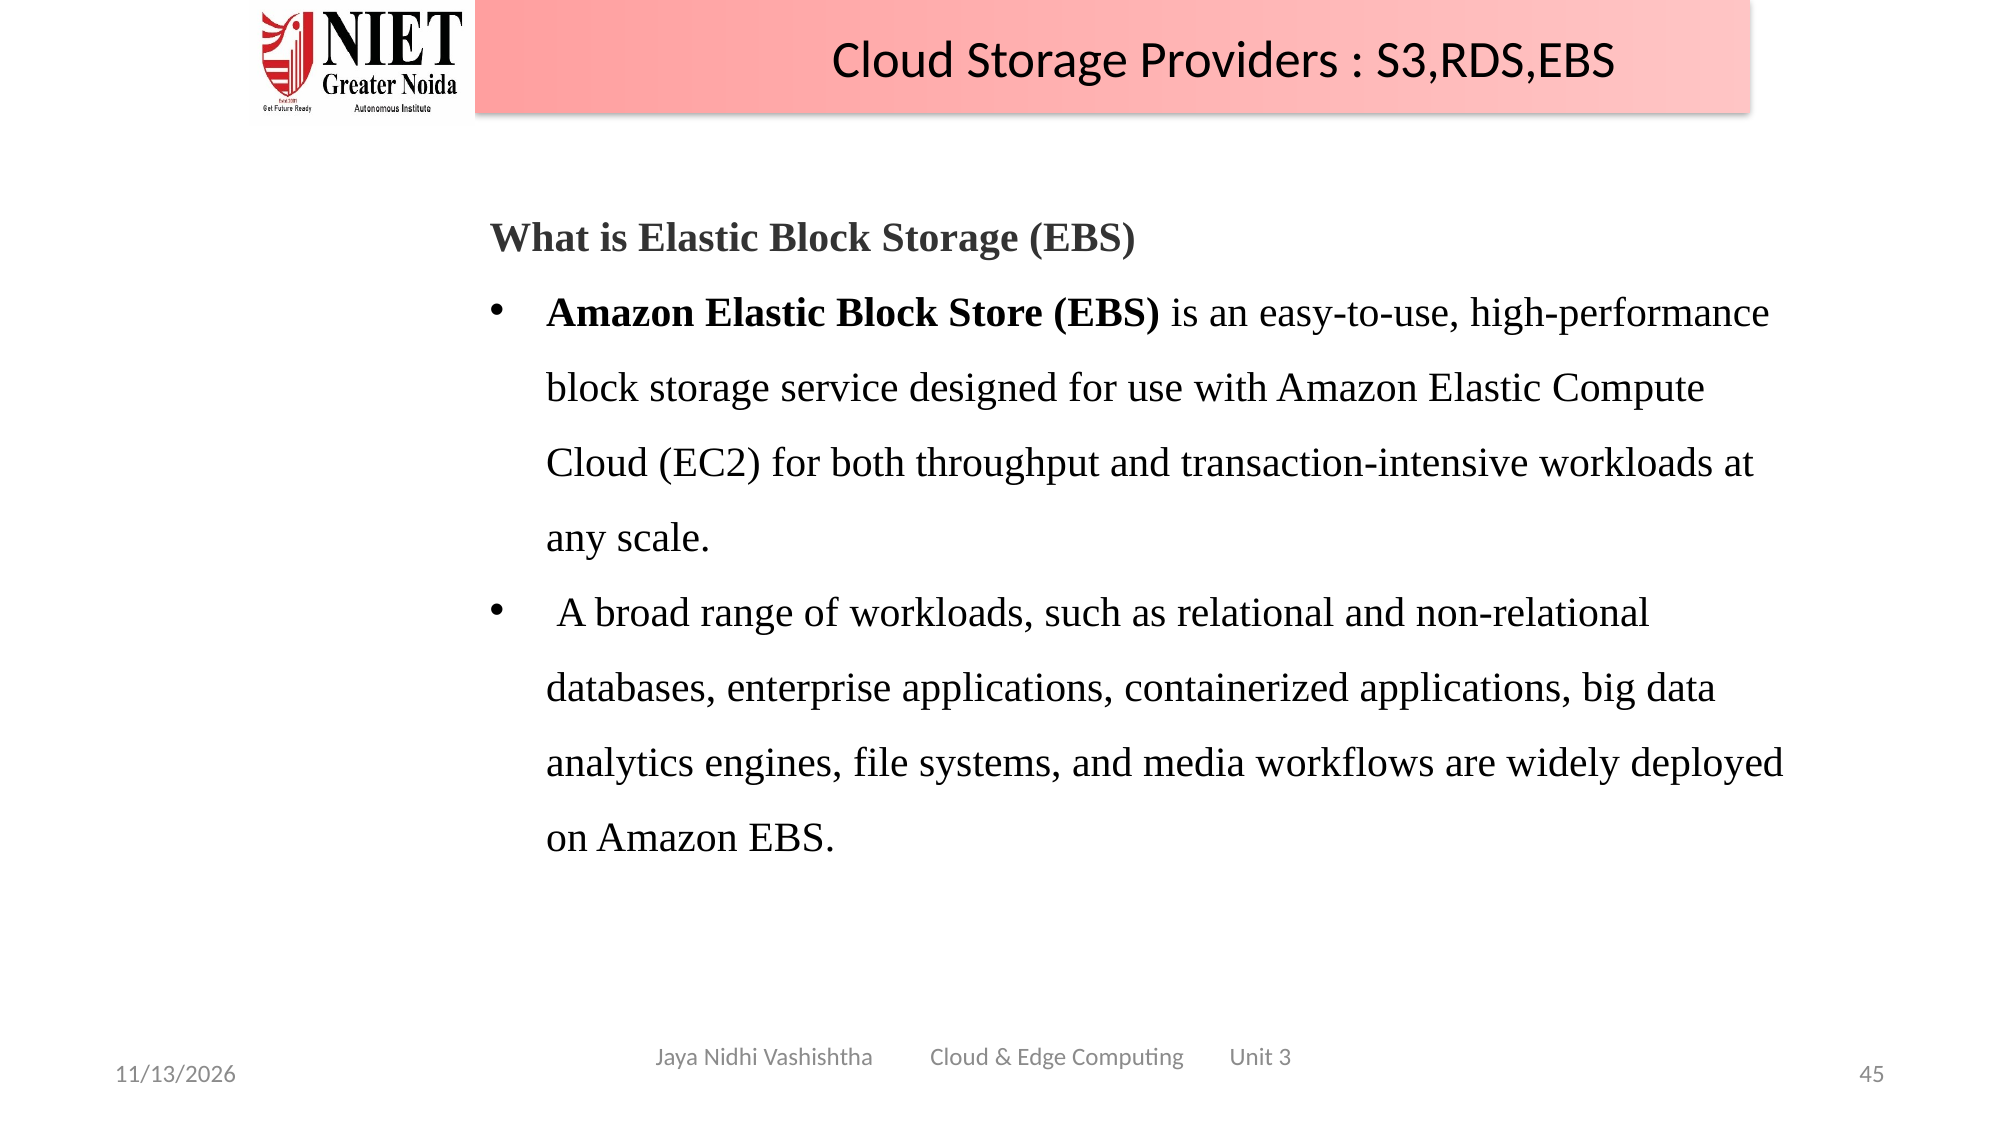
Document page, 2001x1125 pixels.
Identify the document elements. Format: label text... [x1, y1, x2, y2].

text_box What is Elastic Block Storage (EBS) Amazon Elastic Block Store (EBS) is an easy-to-use, high-performance block storage service designed for use with Amazon Elastic Compute Cloud (EC2) for both throughput and transaction-intensive workloads at any scale. A broad range of workloads, such as relational and non-relational databases, enterprise applications, containerized applications, big data analytics engines, file systems, and media workflows are widely deployed on Amazon EBS. [474, 177, 1825, 867]
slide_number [99, 1042, 567, 1103]
slide_number 45 [1433, 1042, 1900, 1103]
text_box Cloud Storage Providers : S3,RDS,EBS [478, 0, 1751, 113]
picture [249, 0, 476, 127]
footer Jaya Nidhi Vashishtha Cloud & Edge Computing Unit 3 [624, 1025, 1450, 1085]
